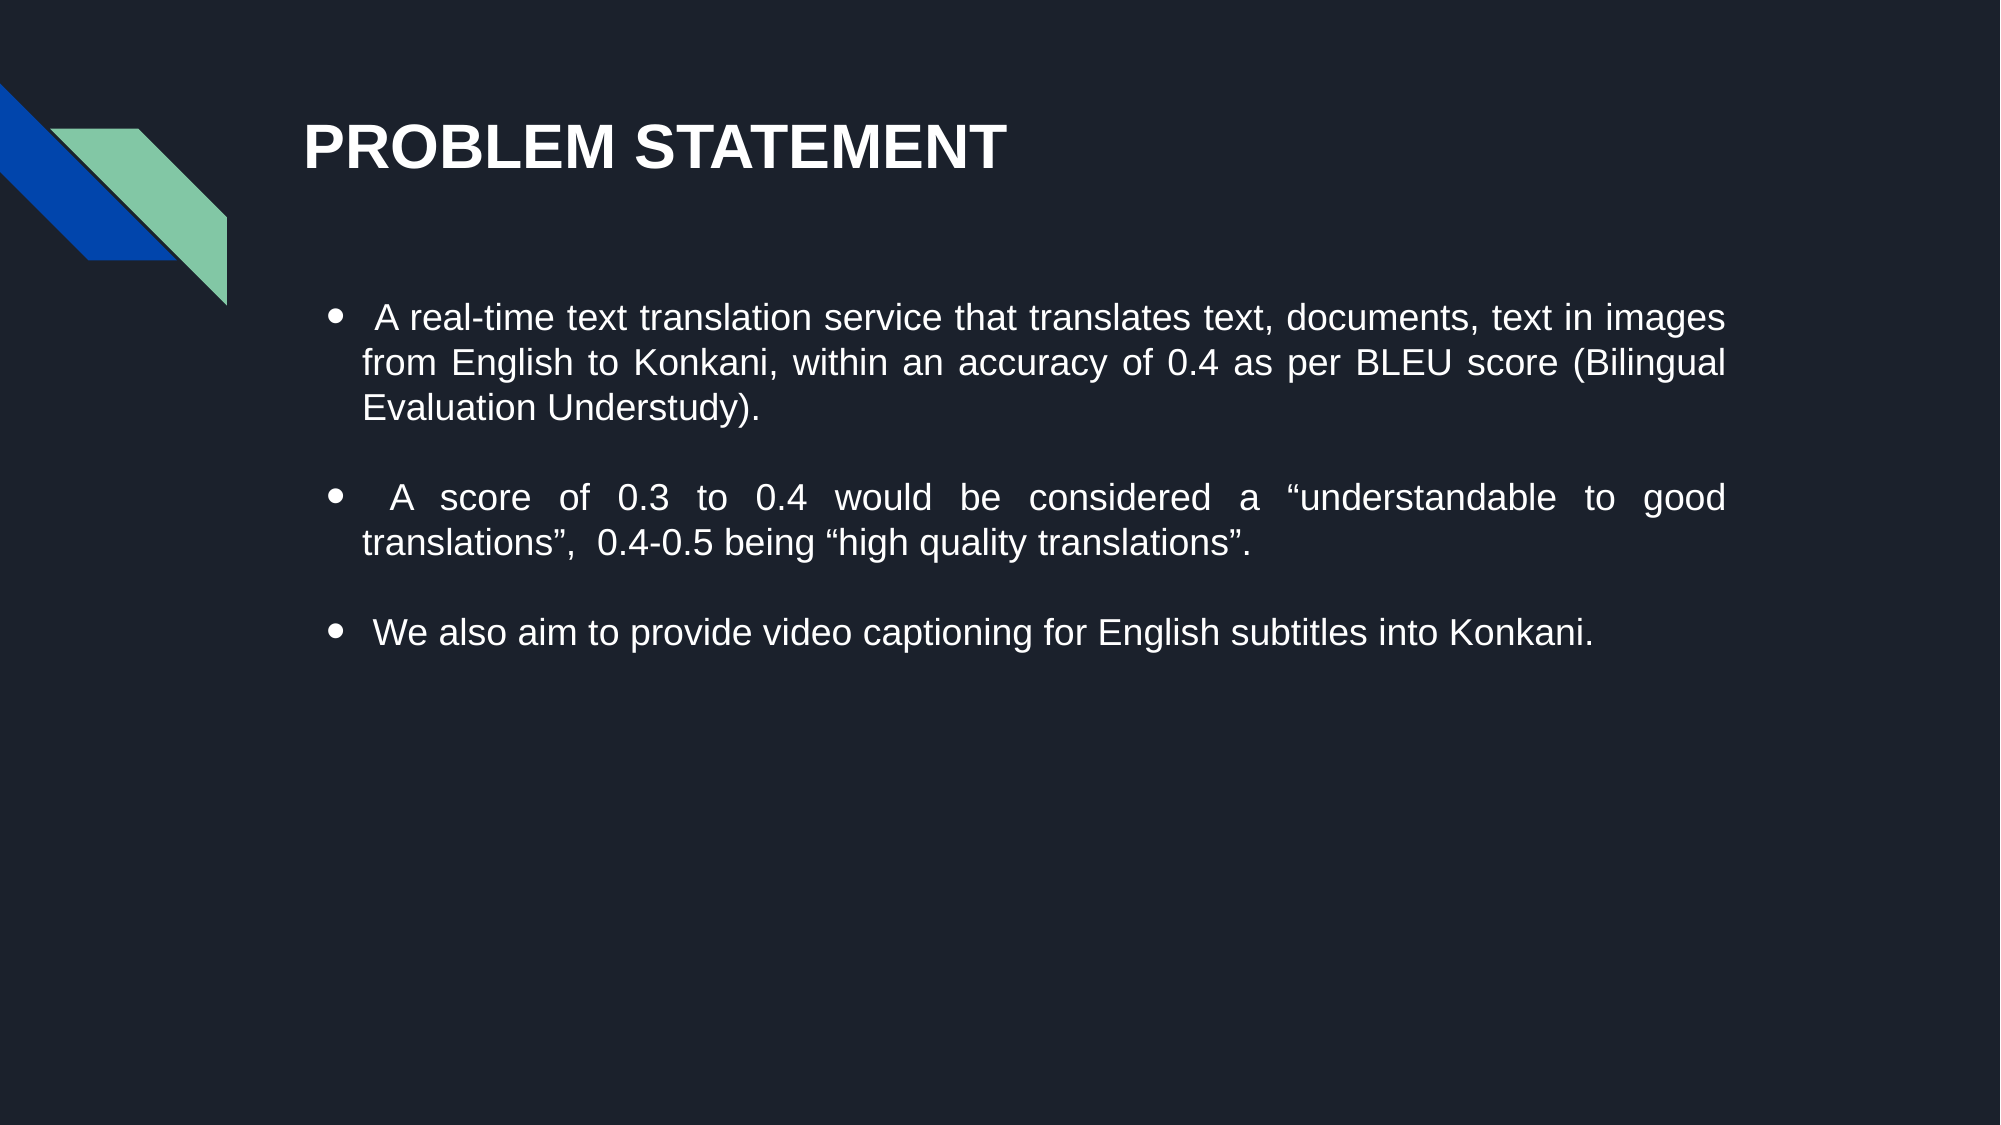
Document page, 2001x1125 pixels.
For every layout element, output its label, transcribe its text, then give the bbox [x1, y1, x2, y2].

title PROBLEM STATEMENT [283, 86, 1824, 202]
text_box A real-time text translation service that translates text, documents, text in images from English to Konkani, within an accuracy of 0.4 as per BLEU score (Bilingual Evaluation Understudy). A score of 0.3 to 0.4 would be considered a “understandable to good translations”, 0.4-0.5 being “high quality translations”. We also aim to provide video captioning for English subtitles into Konkani. [311, 285, 1742, 661]
